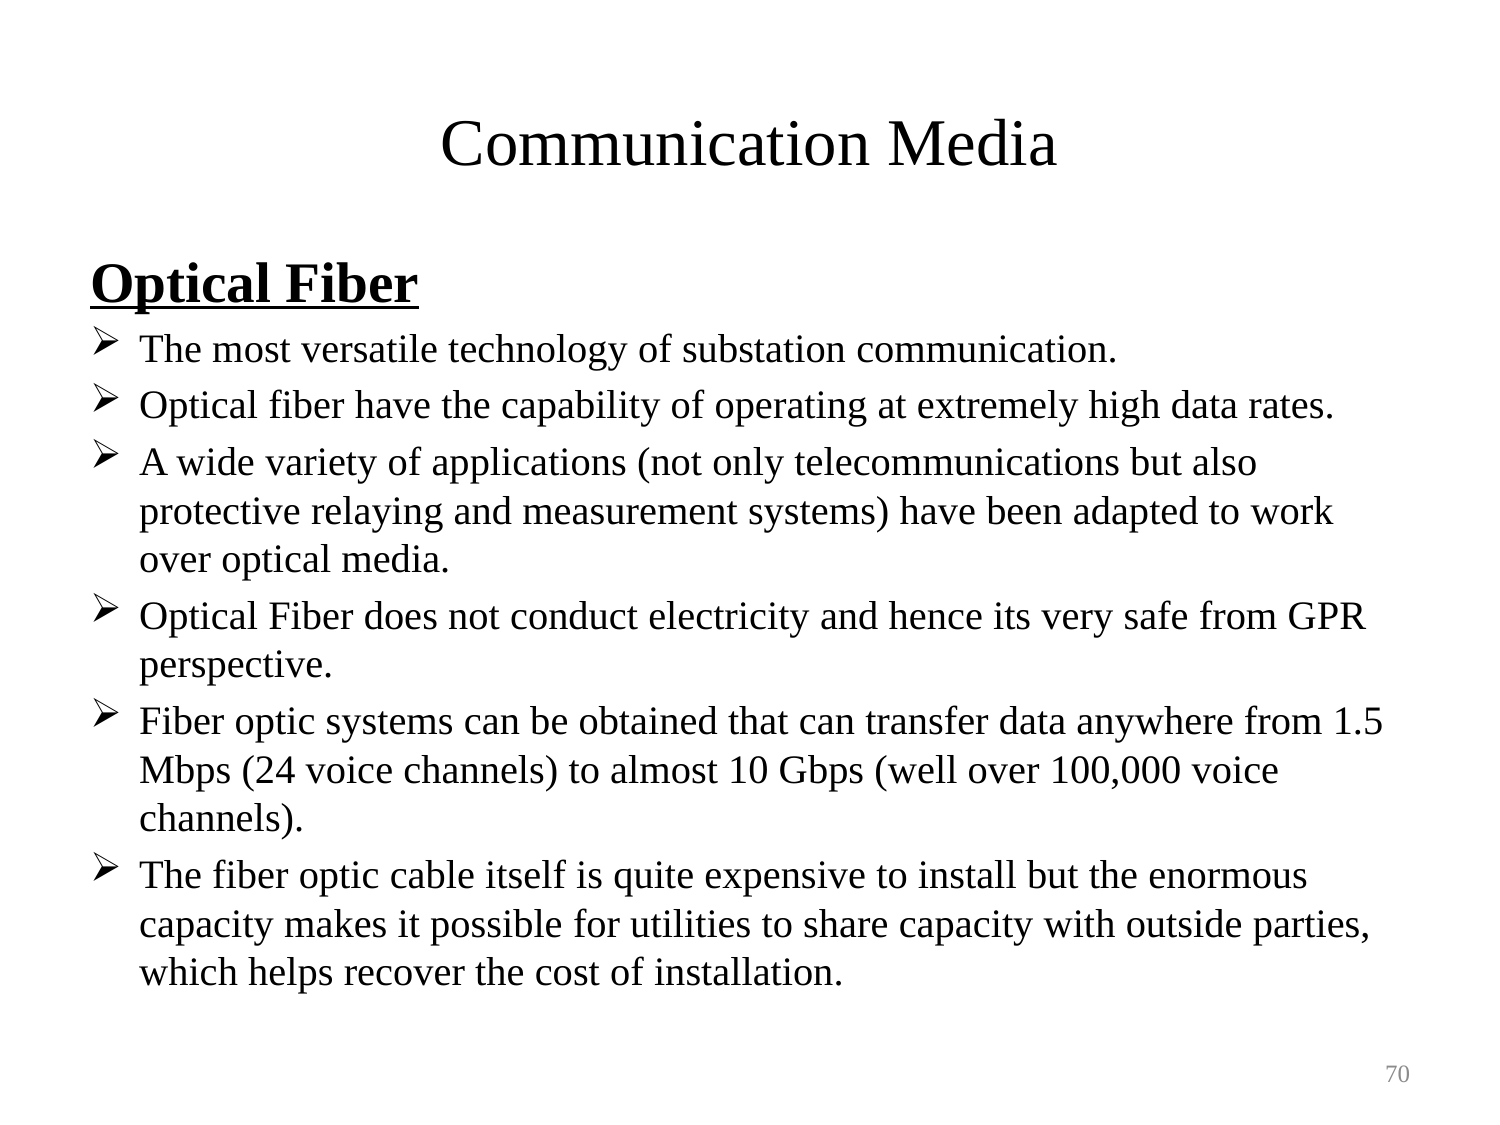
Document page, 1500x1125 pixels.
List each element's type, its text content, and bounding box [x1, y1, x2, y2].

slide_number 70 [1074, 1042, 1425, 1103]
list Optical Fiber The most versatile technology of substation communication. Optical fiber have the capability of operating at extremely high data rates. A wide variety of applications (not only telecommunications but also protective relaying and measurement systems) have been adapted to work over optical media. Optical Fiber does not conduct electricity and hence its very safe from GPR perspective. Fiber optic systems can be obtained that can transfer data anywhere from 1.5 Mbps (24 voice channels) to almost 10 Gbps (well over 100,000 voice channels). The fiber optic cable itself is quite expensive to install but the enormous capacity makes it possible for utilities to share capacity with outside parties, which helps recover the cost of installation. [75, 237, 1425, 1005]
title Communication Media [75, 45, 1425, 233]
